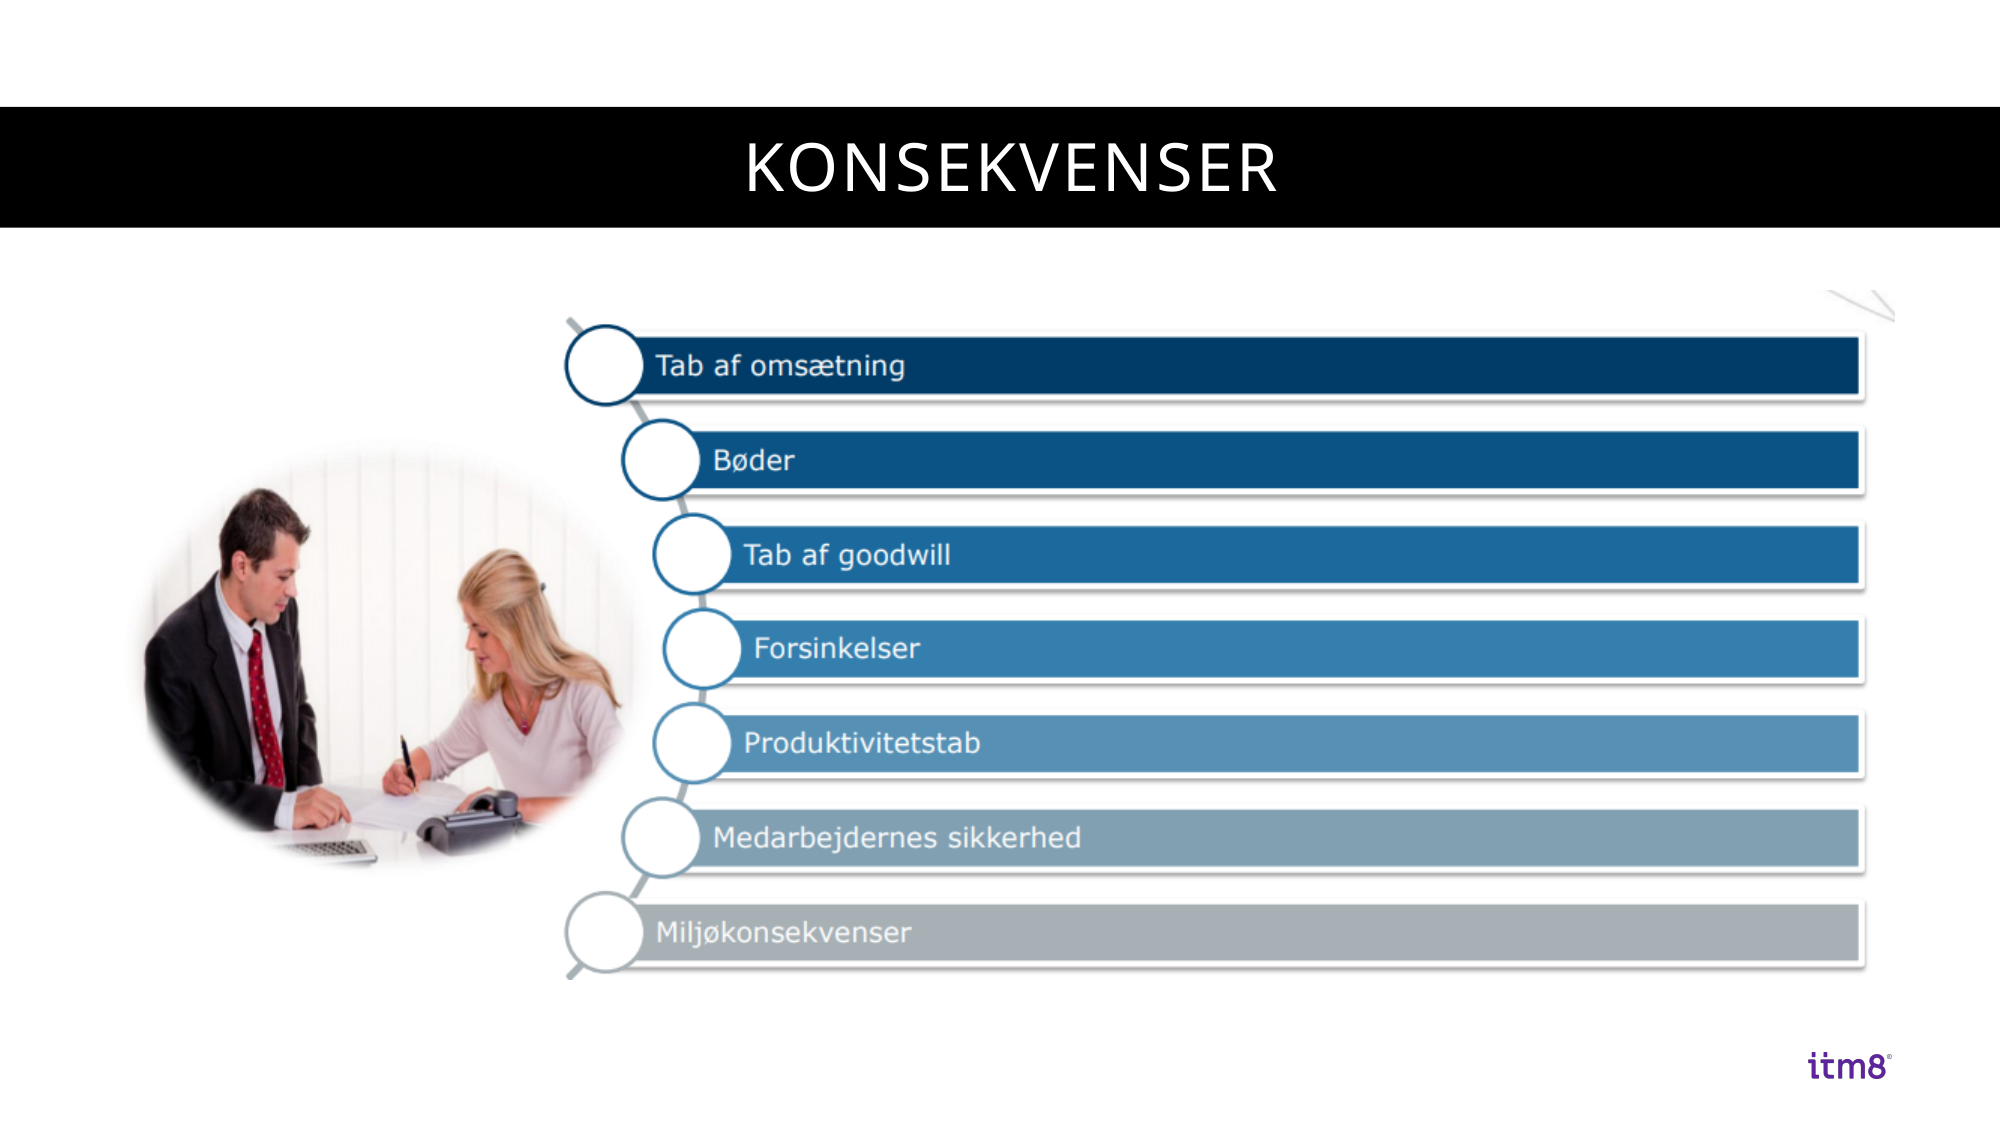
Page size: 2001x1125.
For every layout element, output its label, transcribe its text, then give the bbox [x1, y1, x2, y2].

title Konsekvenser [91, 105, 1931, 228]
picture [105, 290, 1895, 980]
text_box [0, 106, 2000, 229]
picture [1808, 1052, 1892, 1079]
